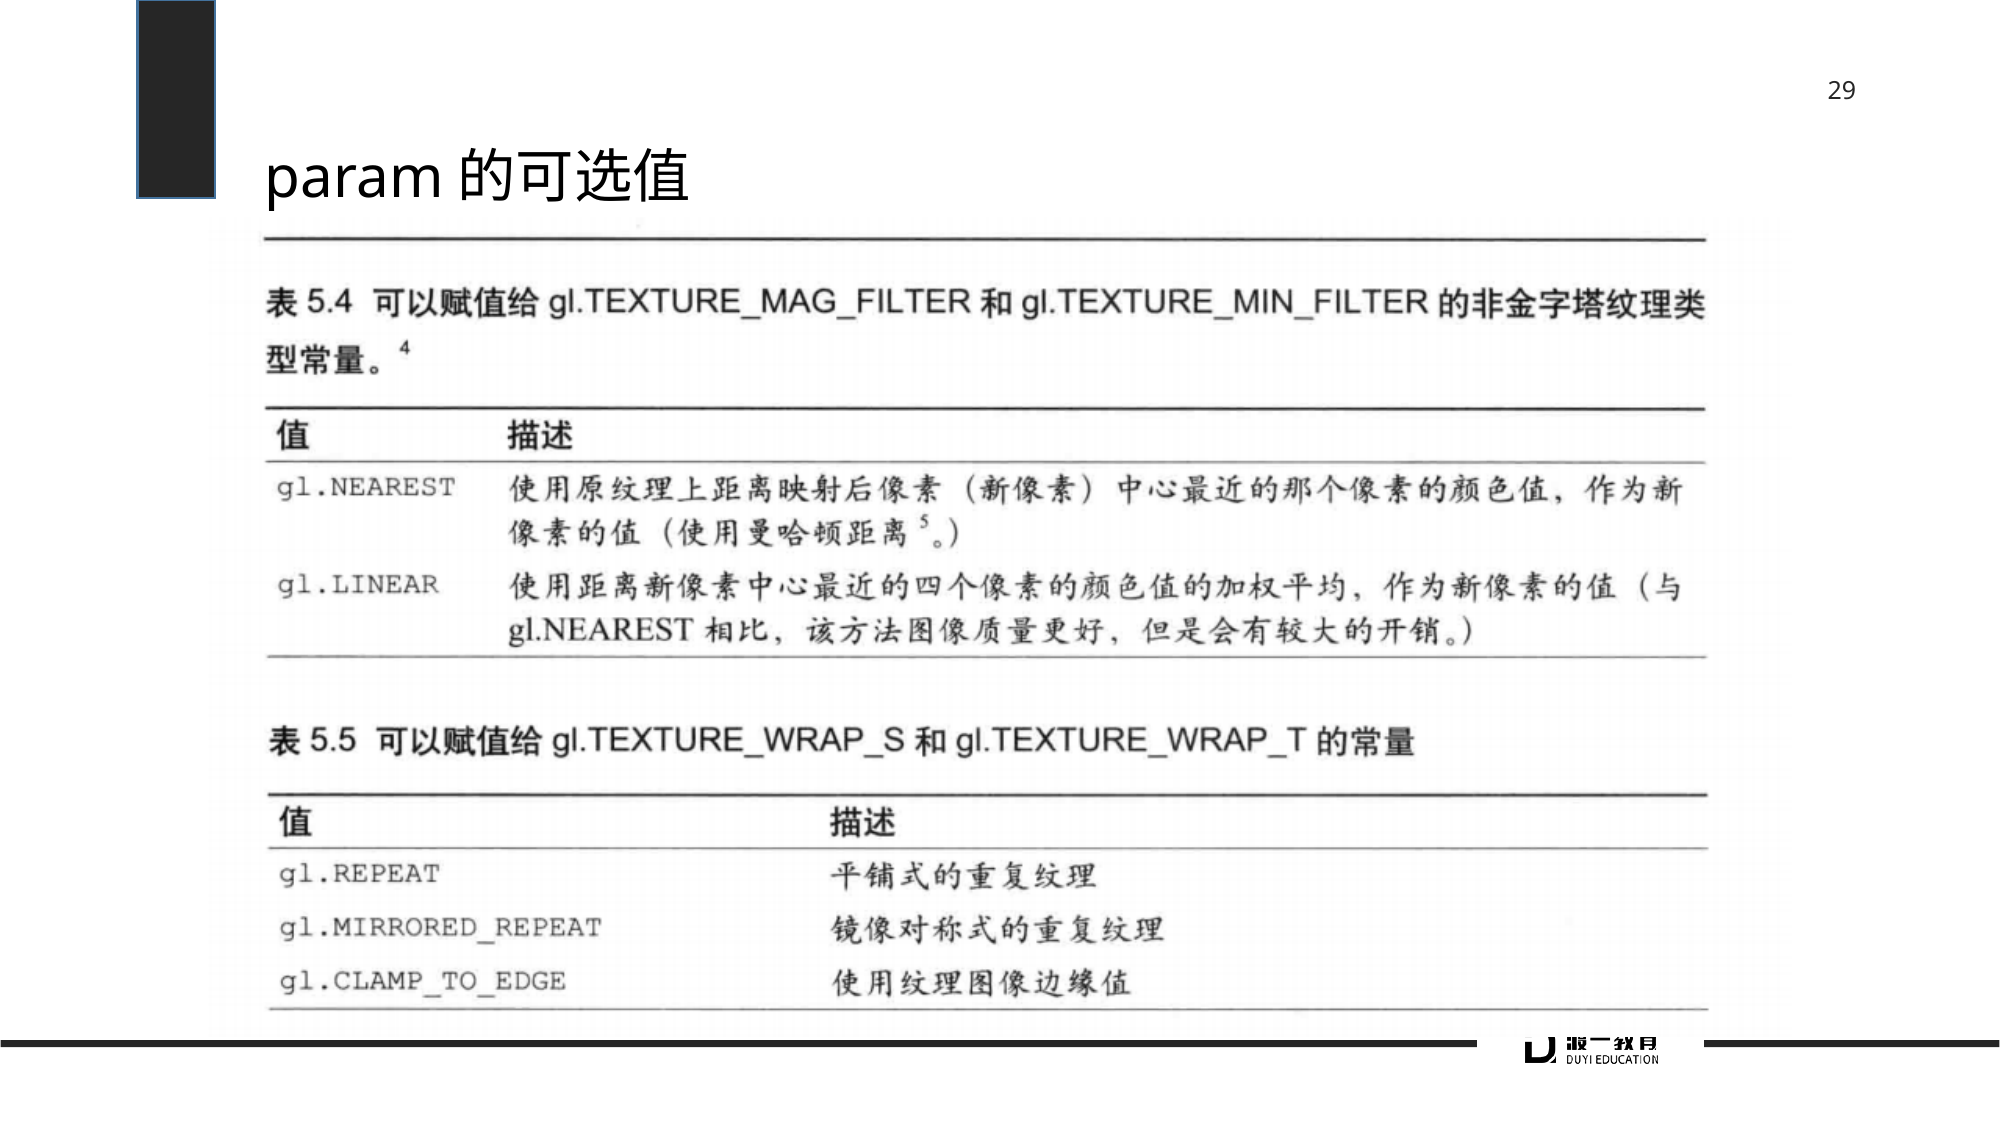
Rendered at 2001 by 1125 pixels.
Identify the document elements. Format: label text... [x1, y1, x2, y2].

title param的可选值 [249, 93, 1750, 217]
picture [208, 217, 1792, 1081]
